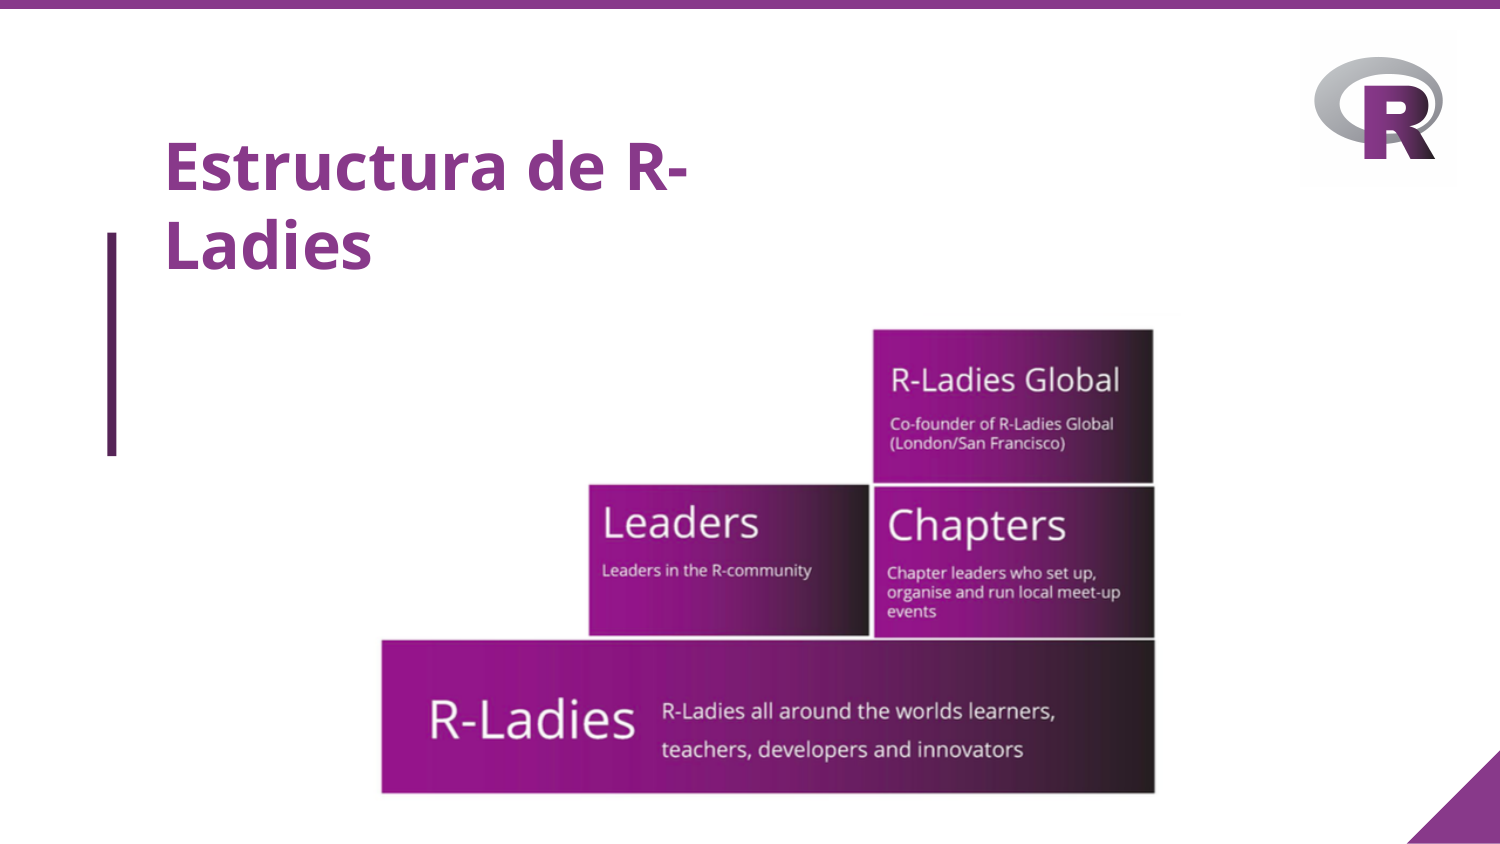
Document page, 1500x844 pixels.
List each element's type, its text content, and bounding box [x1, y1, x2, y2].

picture [1300, 30, 1457, 187]
picture [318, 279, 1181, 838]
title Estructura de R-Ladies [147, 109, 910, 301]
